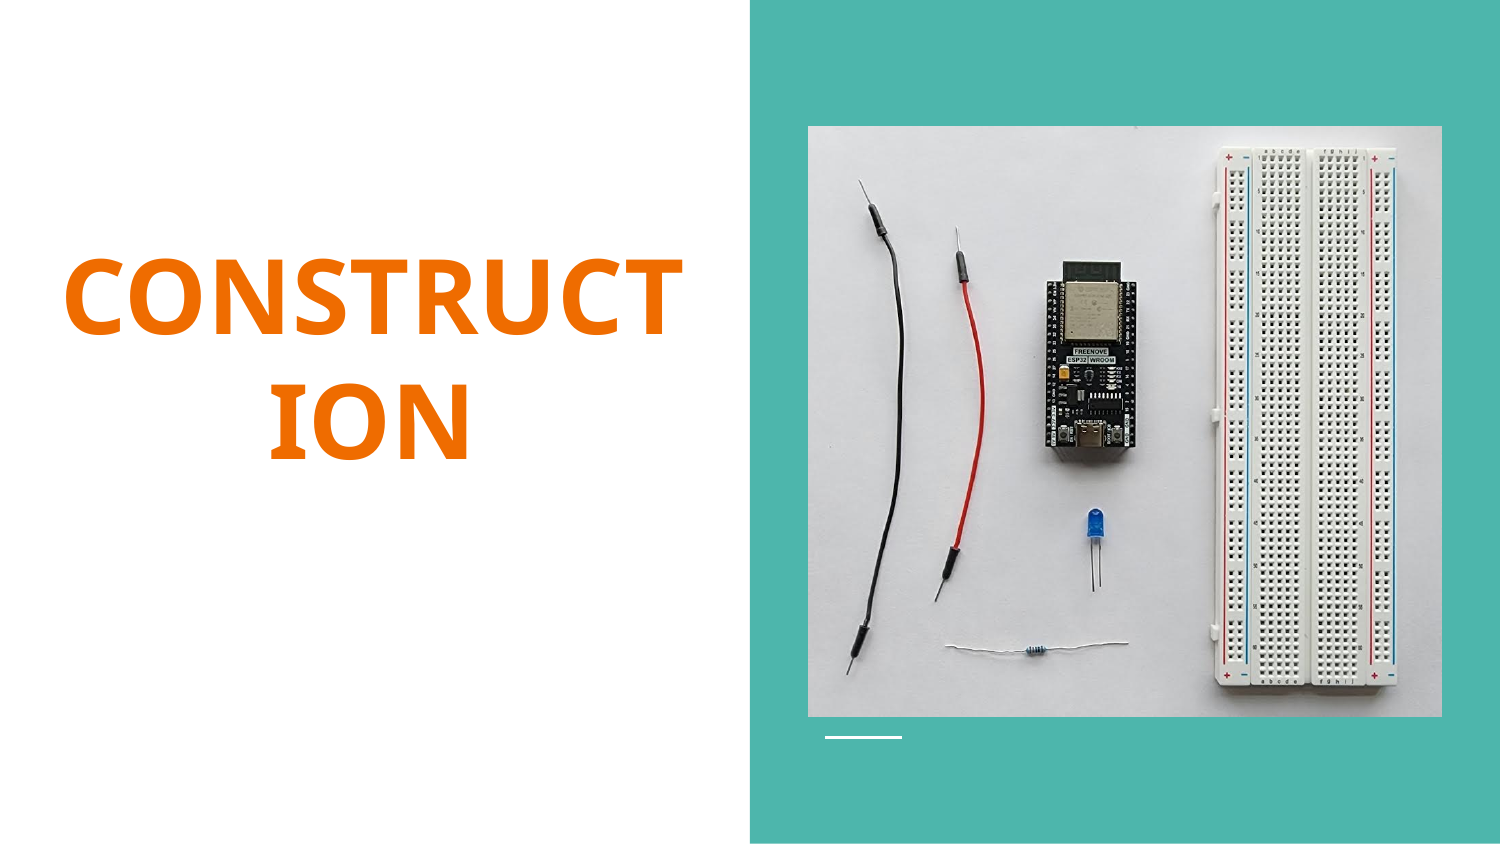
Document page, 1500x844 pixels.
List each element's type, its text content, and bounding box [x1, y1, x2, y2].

picture [808, 126, 1442, 718]
title CONSTRUCTION [40, 348, 705, 495]
